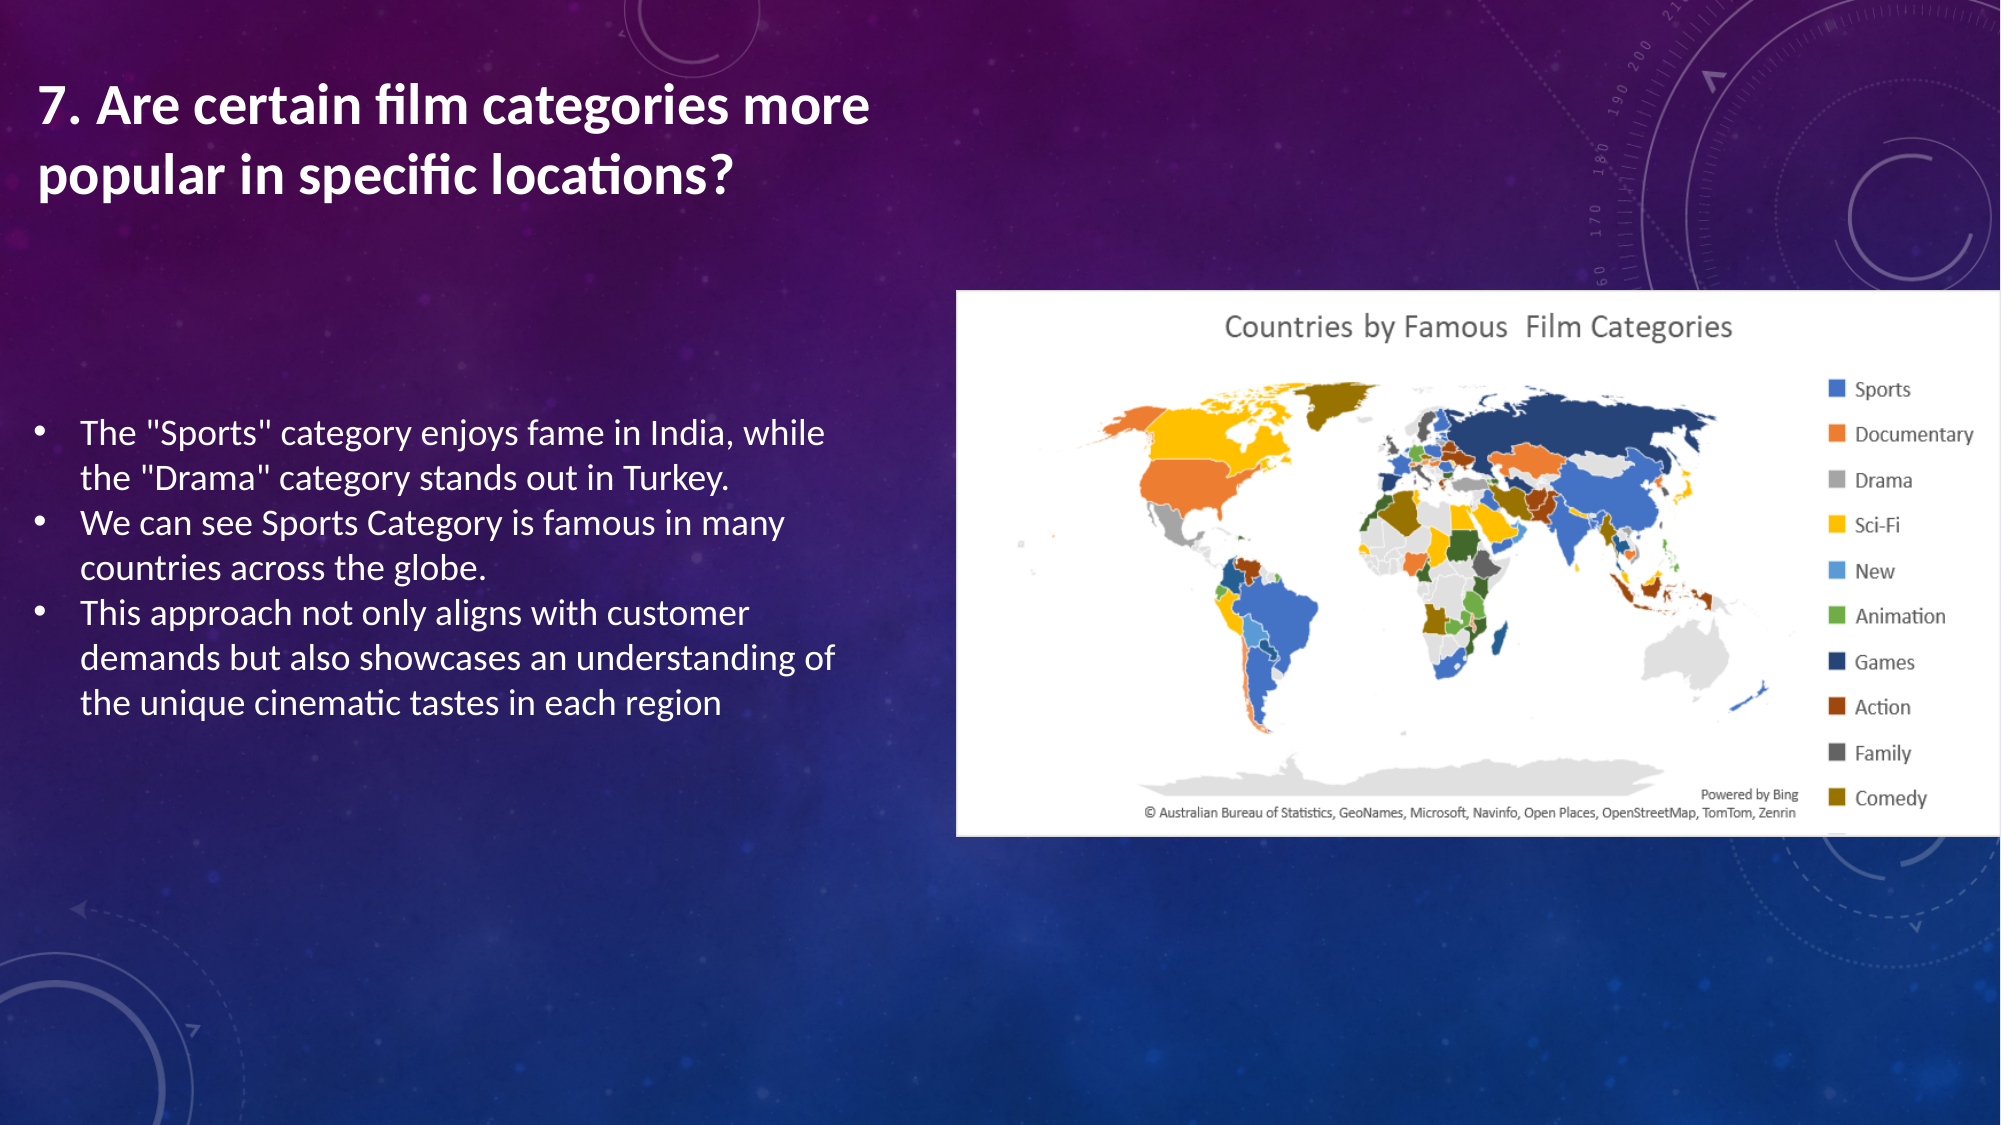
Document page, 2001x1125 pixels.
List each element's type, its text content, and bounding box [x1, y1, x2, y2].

text_box The "Sports" category enjoys fame in India, while the "Drama" category stands out in Turkey. We can see Sports Category is famous in many countries across the globe. This approach not only aligns with customer demands but also showcases an understanding of the unique cinematic tastes in each region [18, 400, 900, 776]
text_box 7. Are certain film categories more popular in specific locations? [23, 58, 1067, 259]
picture [0, 0, 2001, 1125]
